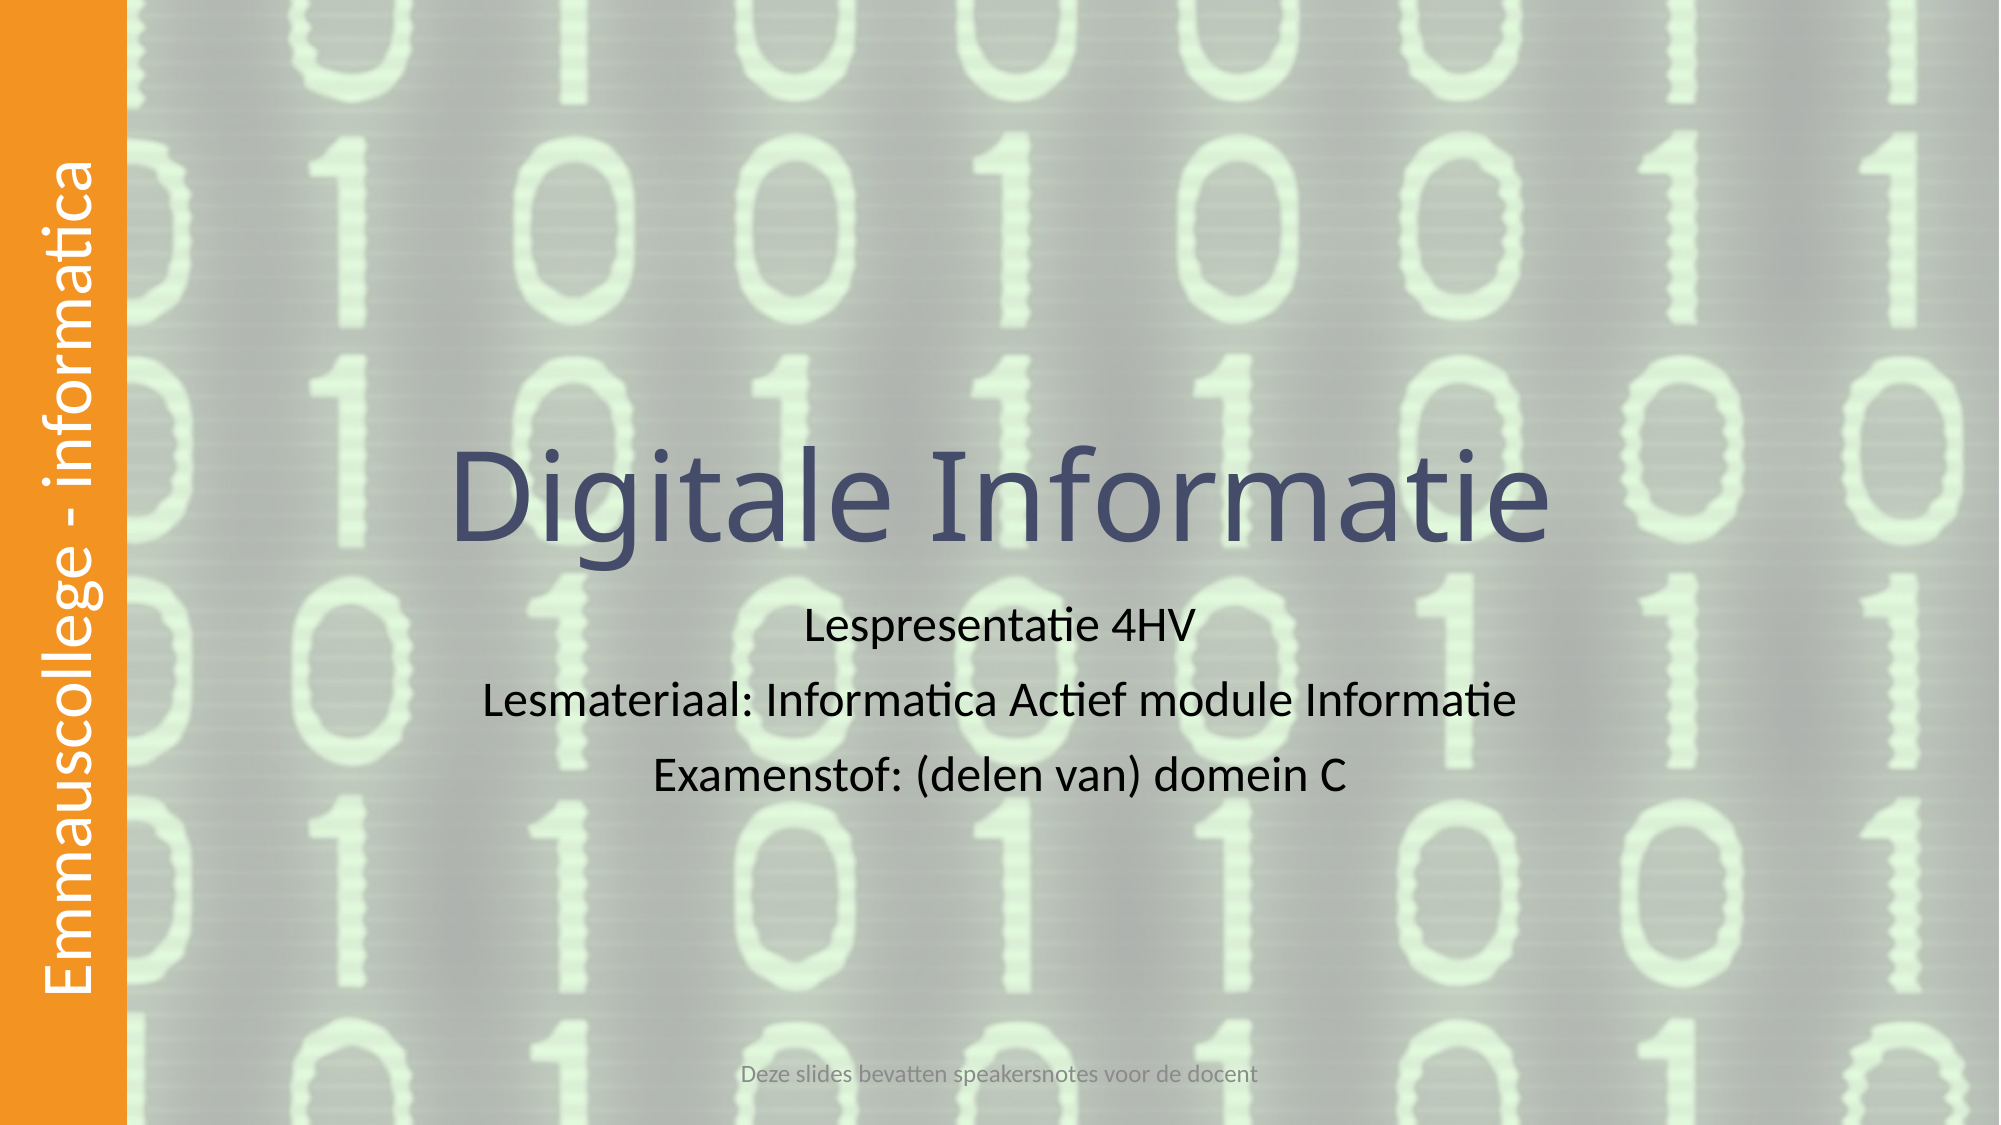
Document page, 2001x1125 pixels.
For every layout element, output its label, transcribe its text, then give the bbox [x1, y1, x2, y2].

picture [127, 0, 2000, 1125]
list Emmauscollege - informatica [0, 0, 127, 1014]
